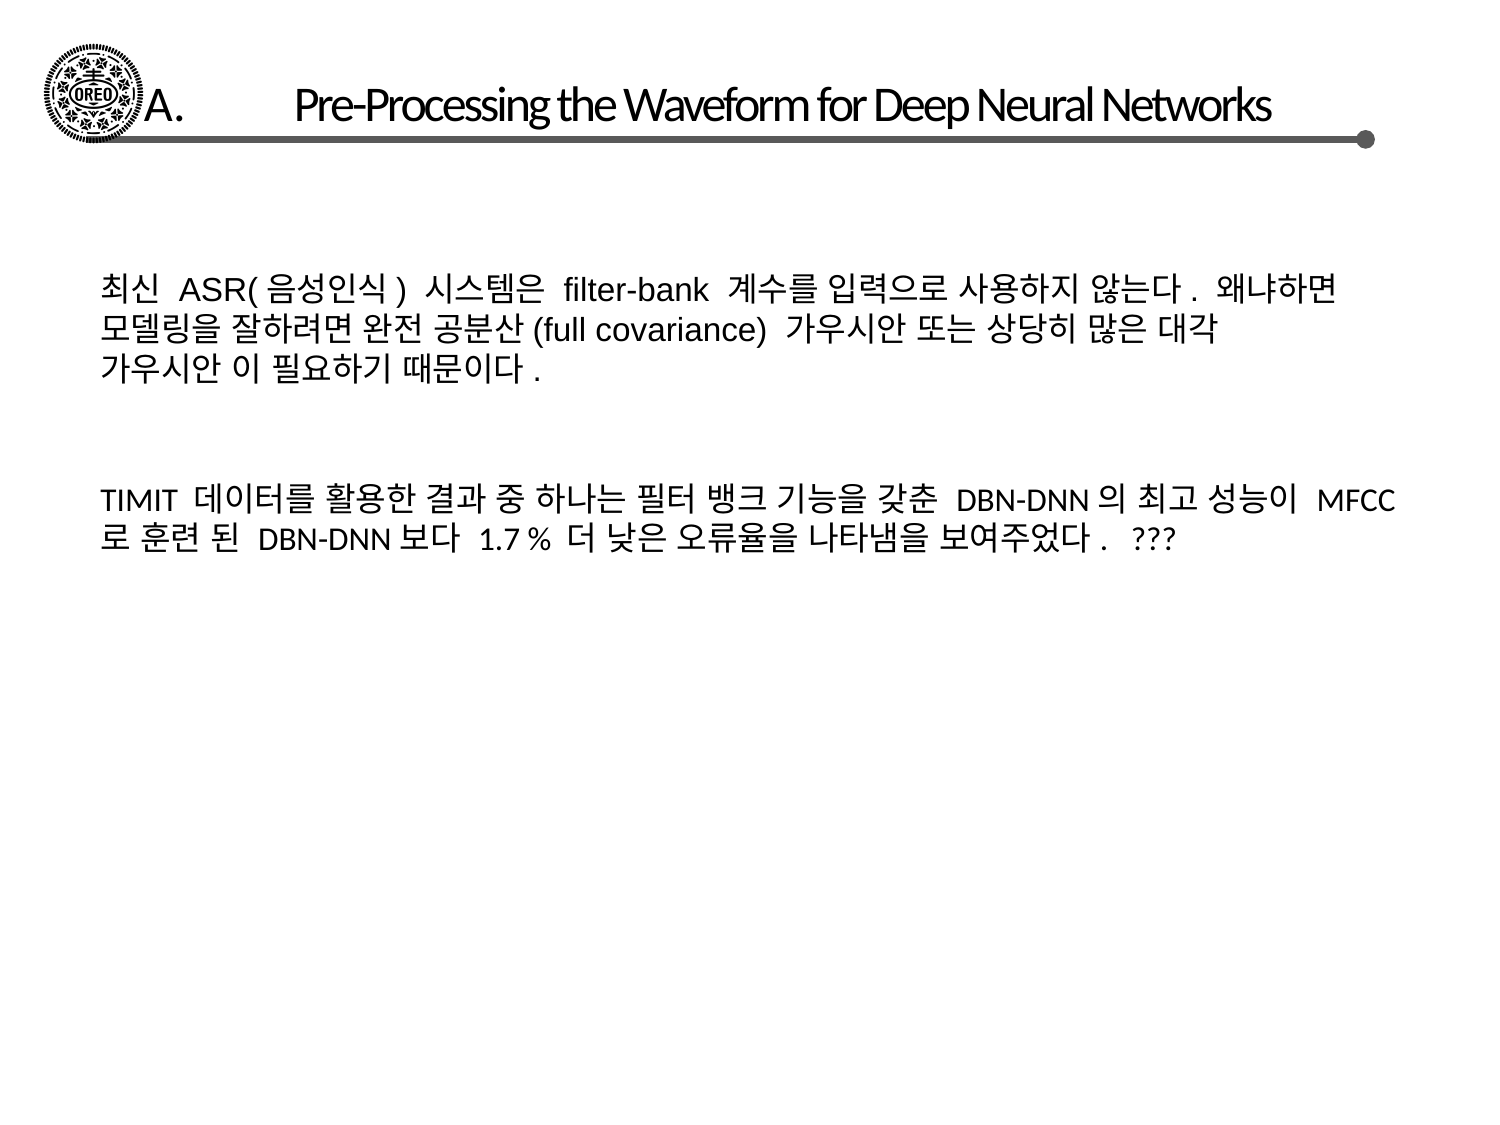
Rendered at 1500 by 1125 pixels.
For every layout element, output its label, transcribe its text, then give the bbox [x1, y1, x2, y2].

text_box 최신 ASR(음성인식) 시스템은 filter-bank 계수를 입력으로 사용하지 않는다. 왜냐하면 모델링을 잘하려면 완전 공분산(full covariance) 가우시안 또는 상당히 많은 대각 가우시안 이 필요하기 때문이다. [85, 261, 1415, 396]
picture [41, 41, 146, 146]
text_box TIMIT 데이터를 활용한 결과 중 하나는 필터 뱅크 기능을 갖춘 DBN-DNN의 최고 성능이 MFCC로 훈련 된 DBN-DNN보다 1.7 % 더 낮은 오류율을 나타냄을 보여주었다. ??? [85, 470, 1415, 565]
text_box A. Pre-Processing the Waveform for Deep Neural Networks [146, 64, 1288, 139]
